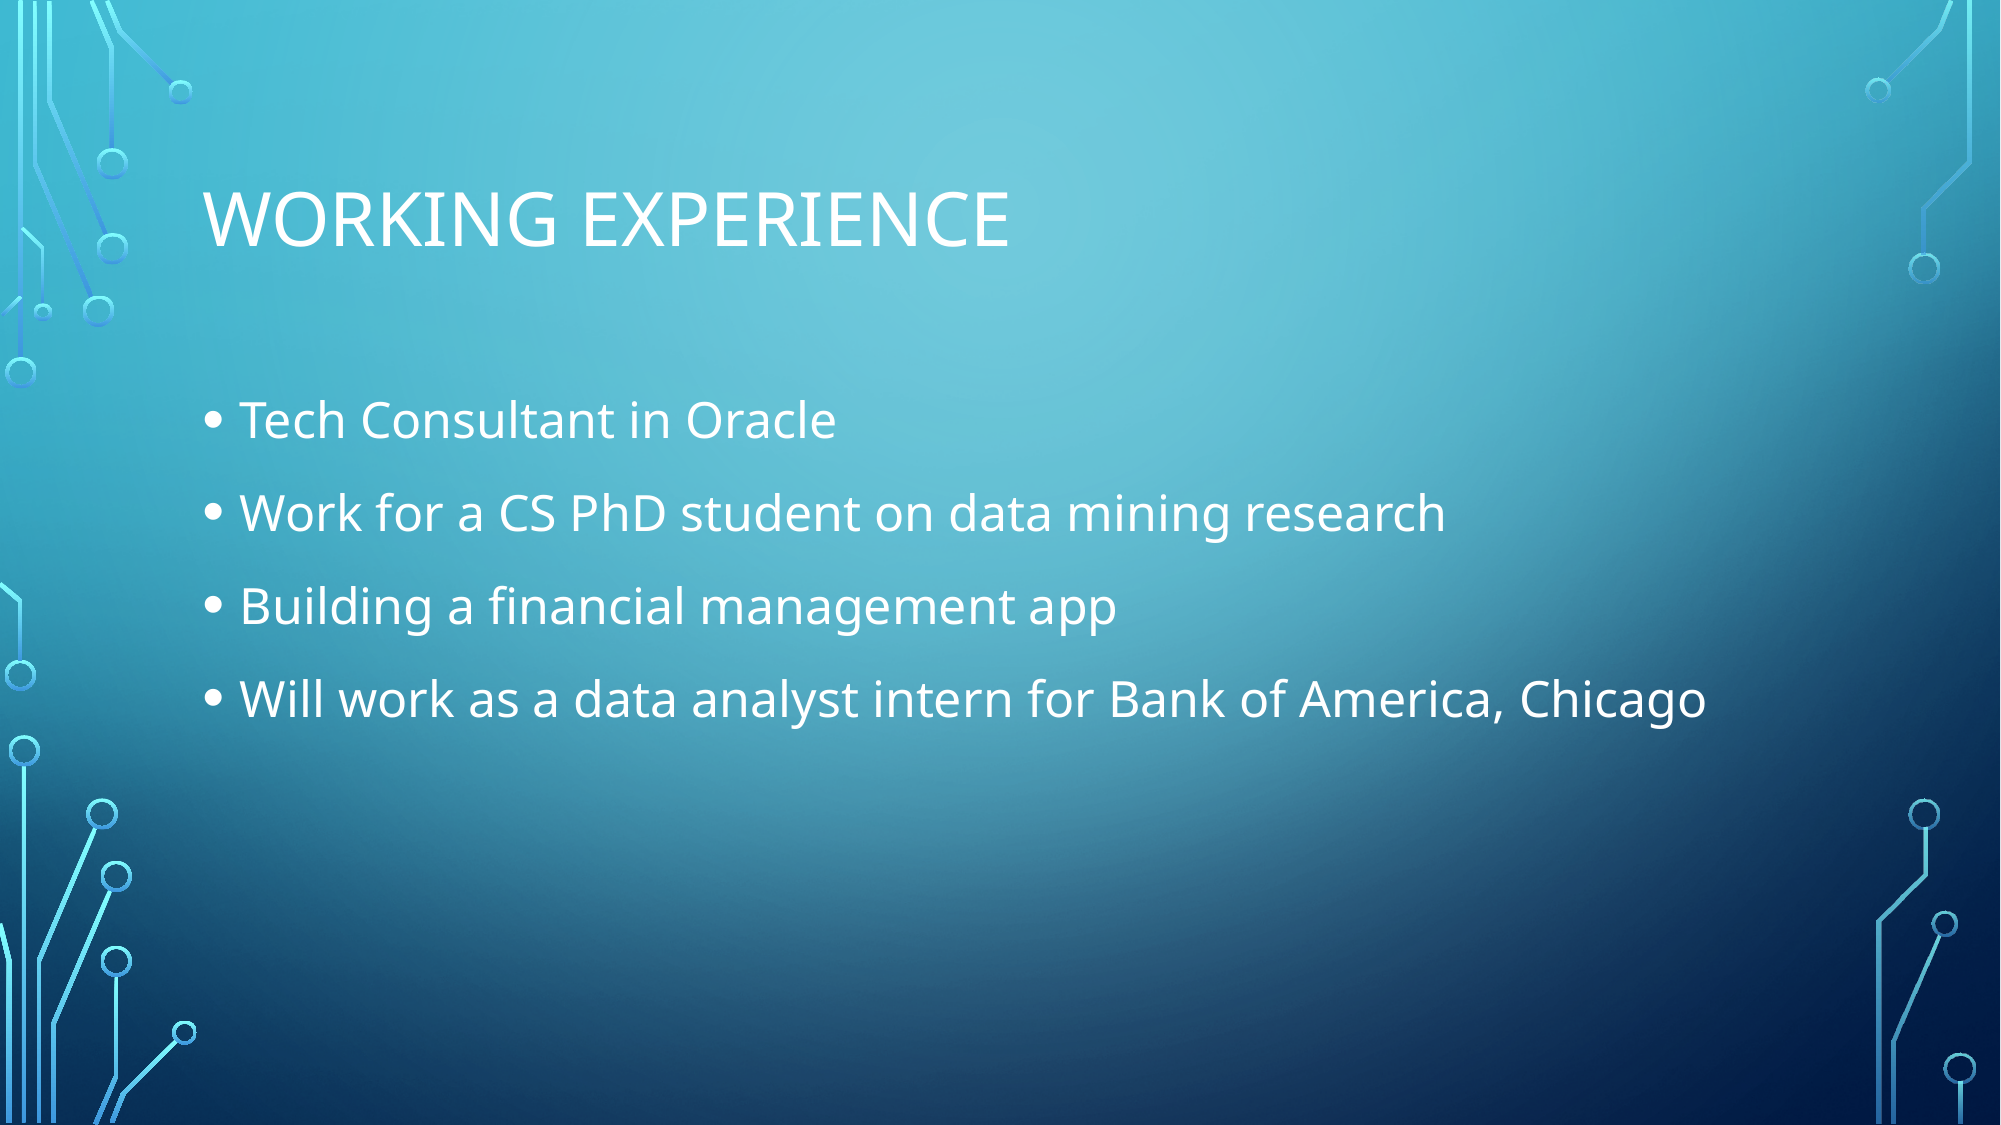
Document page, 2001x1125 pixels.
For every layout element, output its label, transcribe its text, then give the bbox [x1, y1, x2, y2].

list Tech Consultant in Oracle Work for a CS PhD student on data mining research Building a financial management app Will work as a data analyst intern for Bank of America, Chicago [187, 369, 1813, 950]
title working experience [187, 101, 1813, 344]
